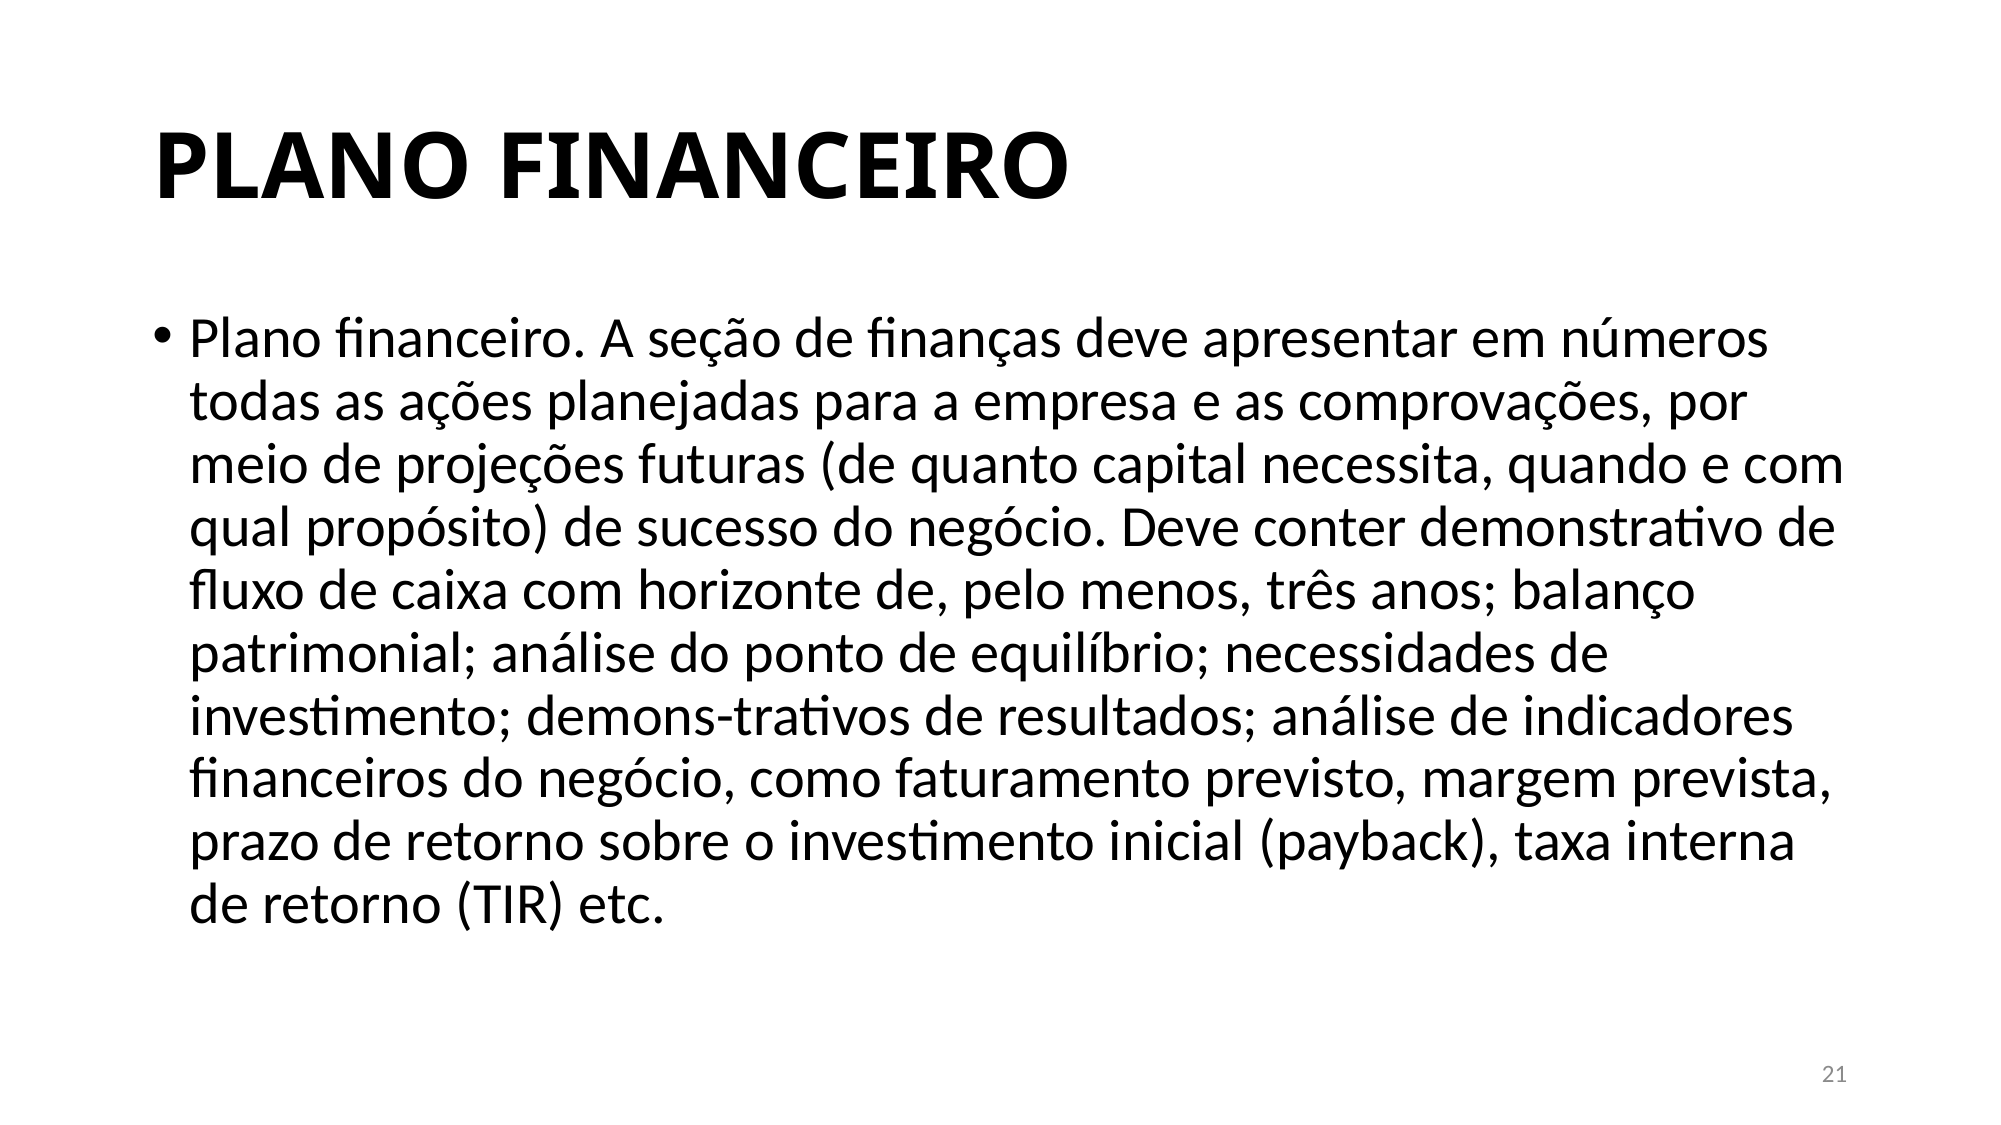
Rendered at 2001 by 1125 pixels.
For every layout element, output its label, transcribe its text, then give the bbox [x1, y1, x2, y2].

slide_number 21 [1412, 1042, 1863, 1103]
list Plano financeiro. A seção de finanças deve apresentar em números todas as ações planejadas para a empresa e as comprovações, por meio de projeções futuras (de quanto capital necessita, quando e com qual propósito) de sucesso do negócio. Deve conter demonstrativo de fluxo de caixa com horizonte de, pelo menos, três anos; balanço patrimonial; análise do ponto de equilíbrio; necessidades de investimento; demons-trativos de resultados; análise de indicadores financeiros do negócio, como faturamento previsto, margem prevista, prazo de retorno sobre o investimento inicial (payback), taxa interna de retorno (TIR) etc. [137, 299, 1863, 1014]
title PLANO FINANCEIRO [137, 59, 1863, 278]
